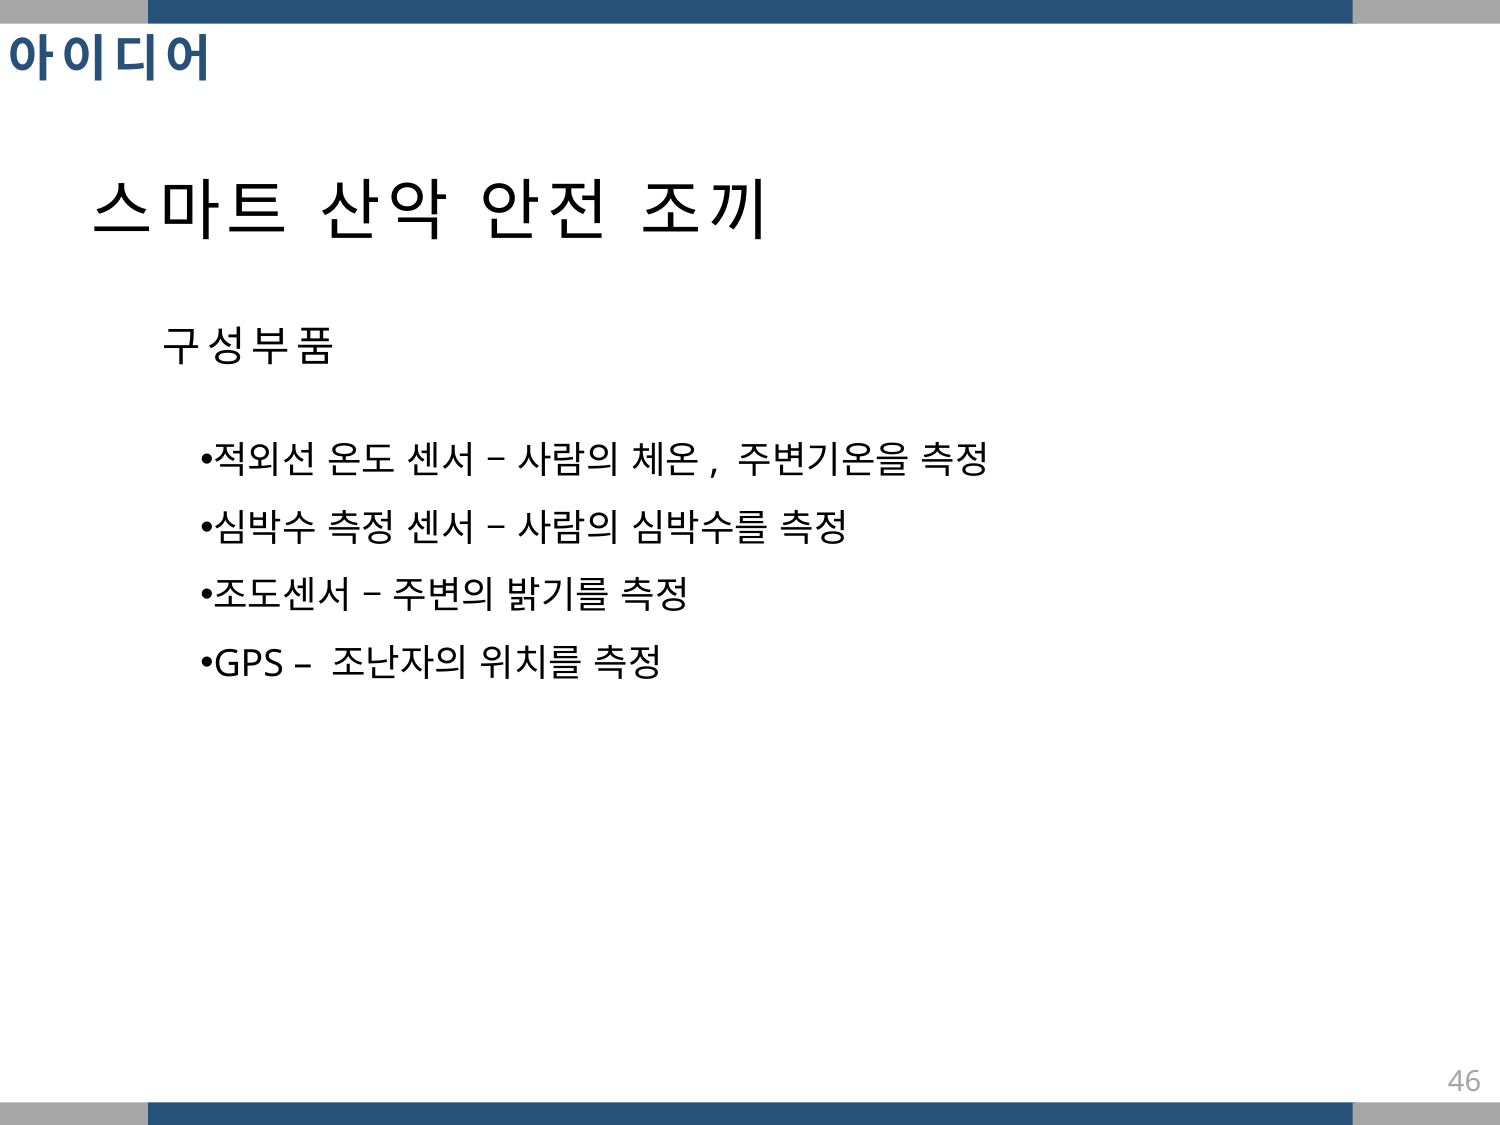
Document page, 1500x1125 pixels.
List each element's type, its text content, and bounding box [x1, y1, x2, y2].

text_box 스마트 산악 안전 조끼 [76, 160, 1338, 256]
text_box 적외선 온도 센서 – 사람의 체온, 주변기온을 측정 심박수 측정 센서 – 사람의 심박수를 측정 조도센서 – 주변의 밝기를 측정 GPS – 조난자의 위치를 측정 [185, 406, 1500, 772]
text_box 아이디어 [0, 19, 621, 94]
text_box 구성부품 [147, 312, 1093, 377]
text_box 46 [1316, 1055, 1500, 1105]
